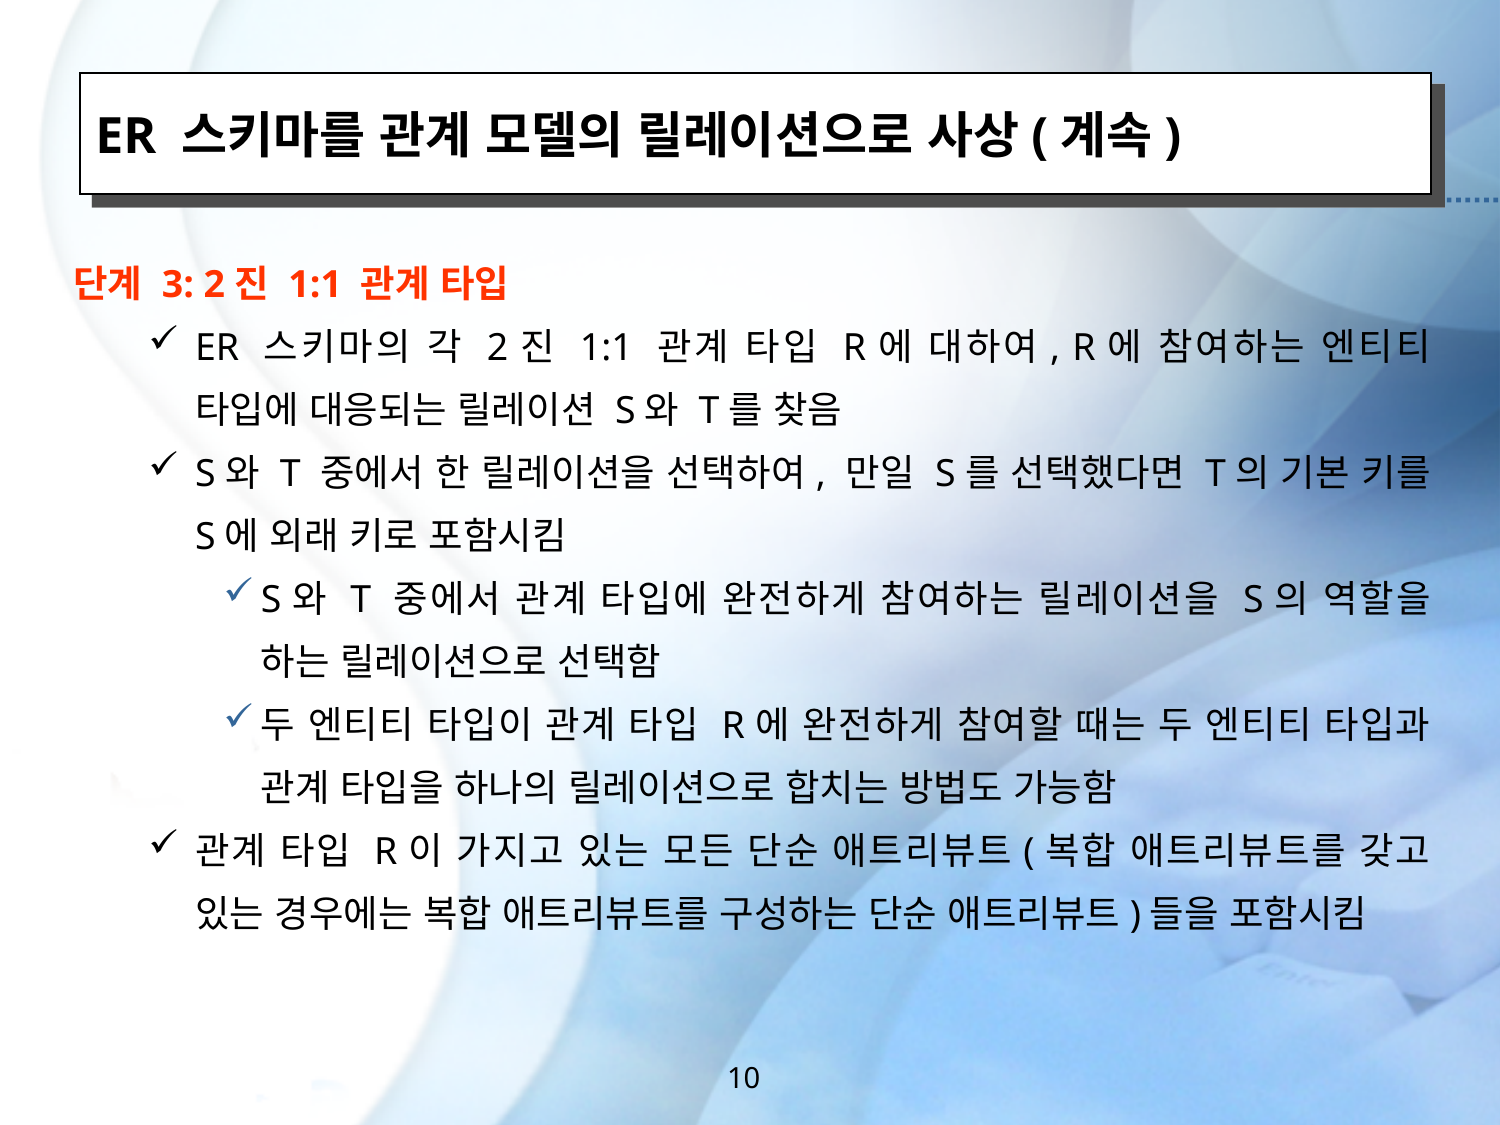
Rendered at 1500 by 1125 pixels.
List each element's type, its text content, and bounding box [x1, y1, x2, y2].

picture [0, 0, 1500, 1125]
list 단계 3: 2진 1:1 관계 타입 ER 스키마의 각 2진 1:1 관계 타입 R에 대하여, R에 참여하는 엔티티 타입에 대응되는 릴레이션 S와 T를 찾음 S와 T 중에서 한 릴레이션을 선택하여, 만일 S를 선택했다면 T의 기본 키를 S에 외래 키로 포함시킴 S와 T 중에서 관계 타입에 완전하게 참여하는 릴레이션을 S의 역할을 하는 릴레이션으로 선택함 두 엔티티 타입이 관계 타입 R에 완전하게 참여할 때는 두 엔티티 타입과 관계 타입을 하나의 릴레이션으로 합치는 방법도 가능함 관계 타입 R이 가지고 있는 모든 단순 애트리뷰트(복합 애트리뷰트를 갖고 있는 경우에는 복합 애트리뷰트를 구성하는 단순 애트리뷰트)들을 포함시킴 [58, 234, 1446, 1040]
slide_number 10 [612, 1051, 876, 1107]
text_box ER 스키마를 관계 모델의 릴레이션으로 사상(계속) [80, 72, 1431, 194]
